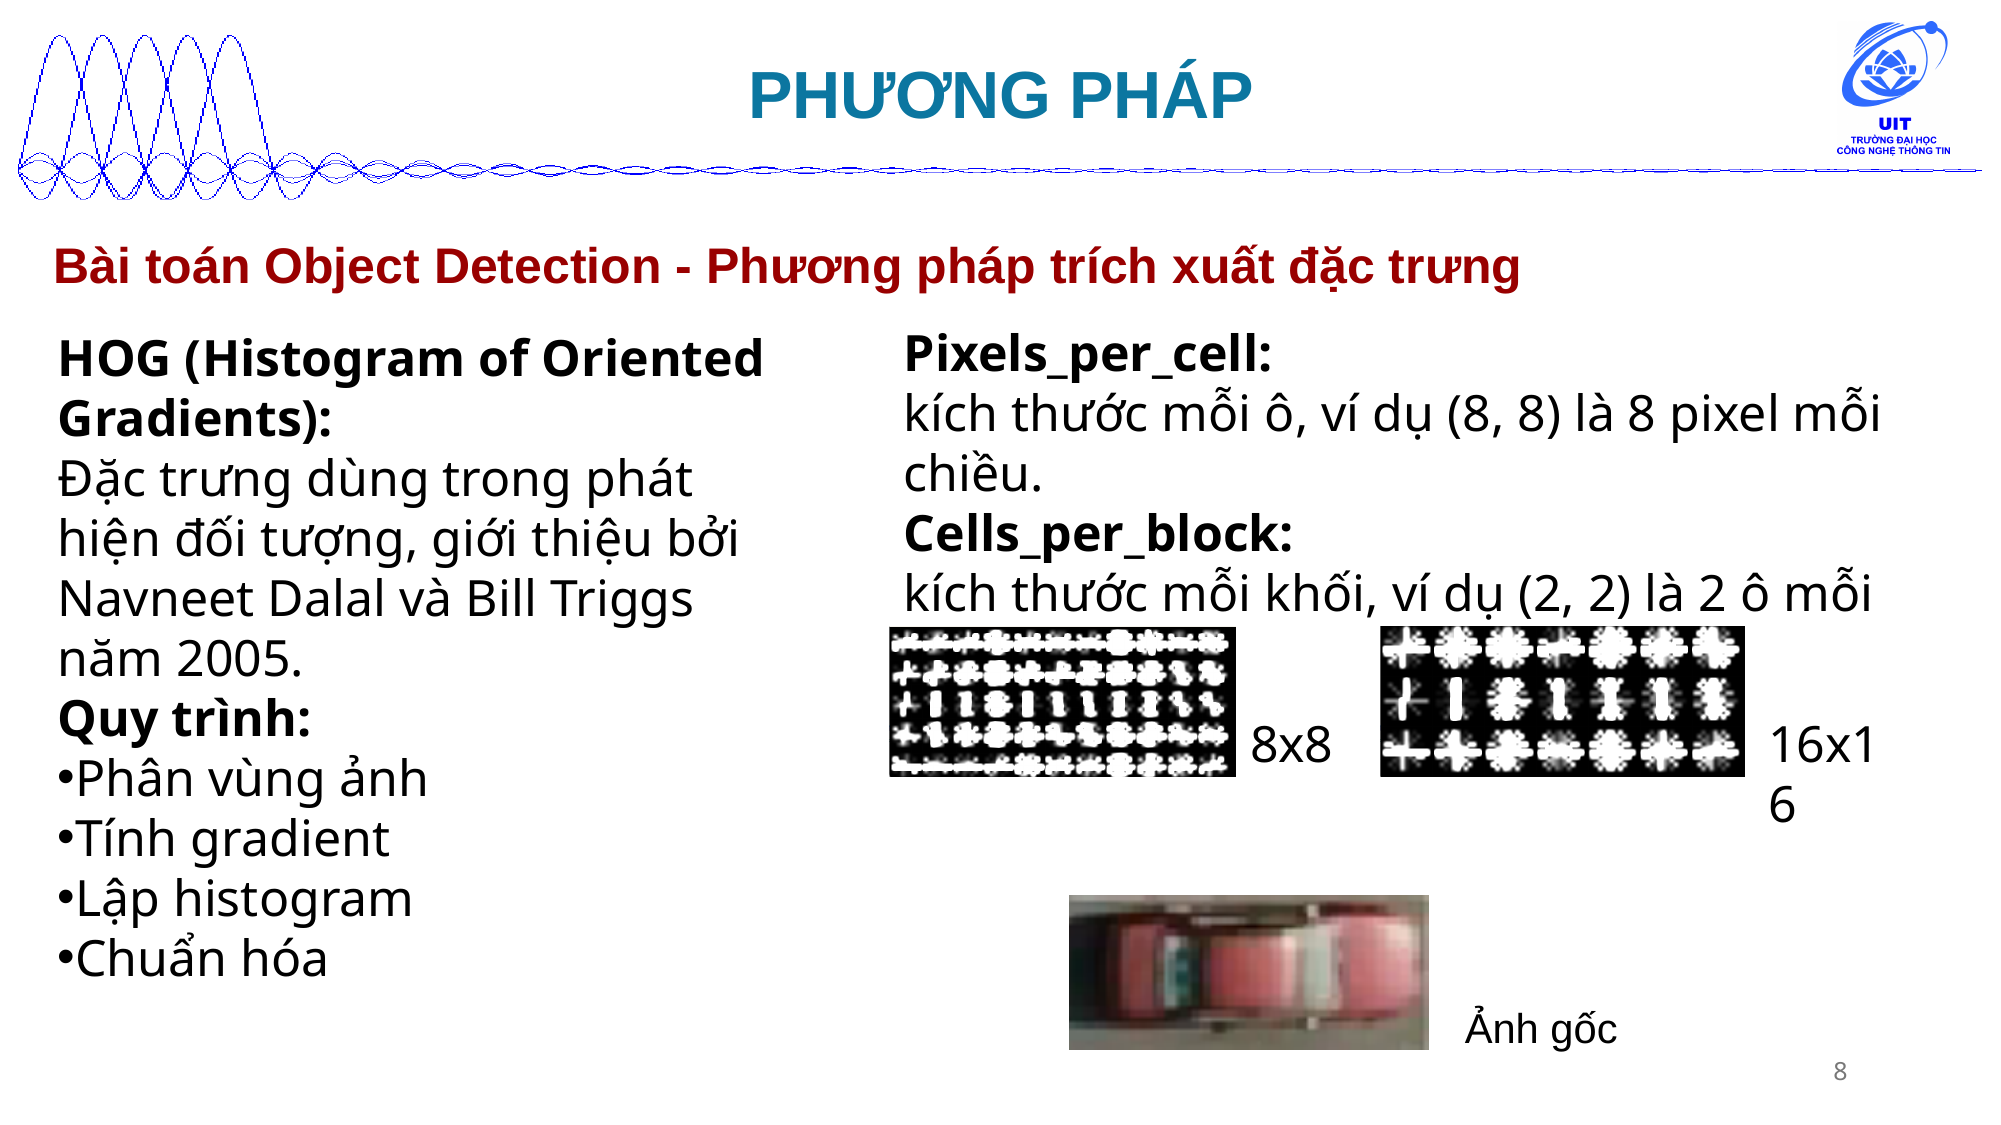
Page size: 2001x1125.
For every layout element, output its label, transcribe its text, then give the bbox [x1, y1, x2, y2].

text_box Ảnh gốc [1449, 994, 1809, 1042]
picture [888, 625, 1236, 778]
slide_number 8 [1412, 1042, 1863, 1103]
text_box 8x8 [1235, 704, 1374, 780]
text_box Pixels_per_cell: kích thước mỗi ô, ví dụ (8, 8) là 8 pixel mỗi chiều. Cells_per_block: kích thước mỗi khối, ví dụ (2, 2) là 2 ô mỗi chiều. [889, 313, 2000, 689]
picture [18, 21, 1982, 201]
picture [1068, 895, 1429, 1051]
text_box HOG (Histogram of Oriented Gradients): Đặc trưng dùng trong phát hiện đối tượng, giới thiệu bởi Navneet Dalal và Bill Triggs năm 2005. Quy trình: Phân vùng ảnh Tính gradient Lập histogram Chuẩn hóa [43, 318, 804, 1106]
text_box Bài toán Object Detection - Phương pháp trích xuất đặc trưng [38, 222, 1878, 302]
text_box 16x16 [1753, 704, 1923, 840]
picture [1379, 625, 1745, 778]
